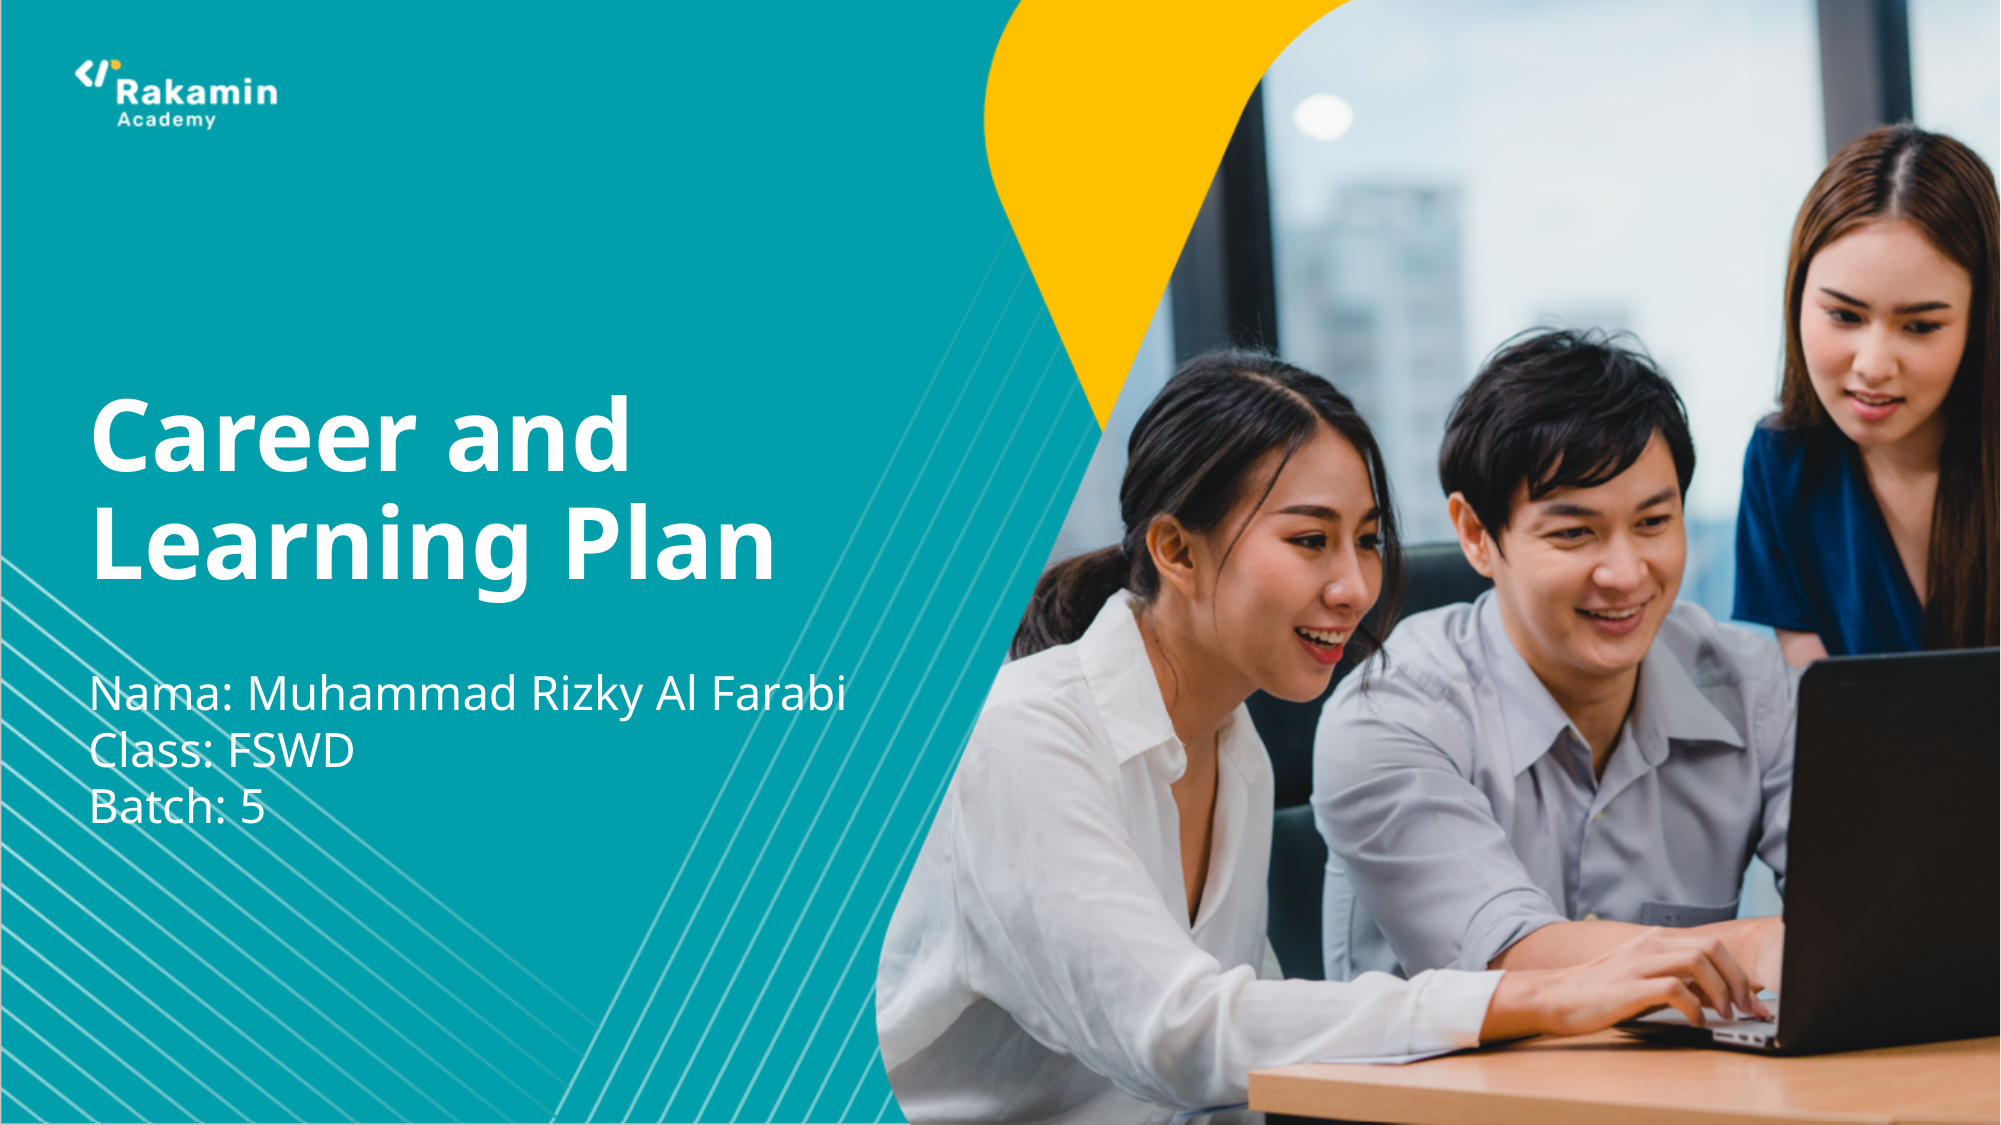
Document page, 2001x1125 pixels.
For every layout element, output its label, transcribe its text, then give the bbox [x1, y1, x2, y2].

title Career and Learning Plan [68, 225, 985, 621]
subtitle Nama: Muhammad Rizky Al Farabi Class: FSWD Batch: 5 [68, 643, 1081, 856]
picture [0, 0, 2001, 1125]
